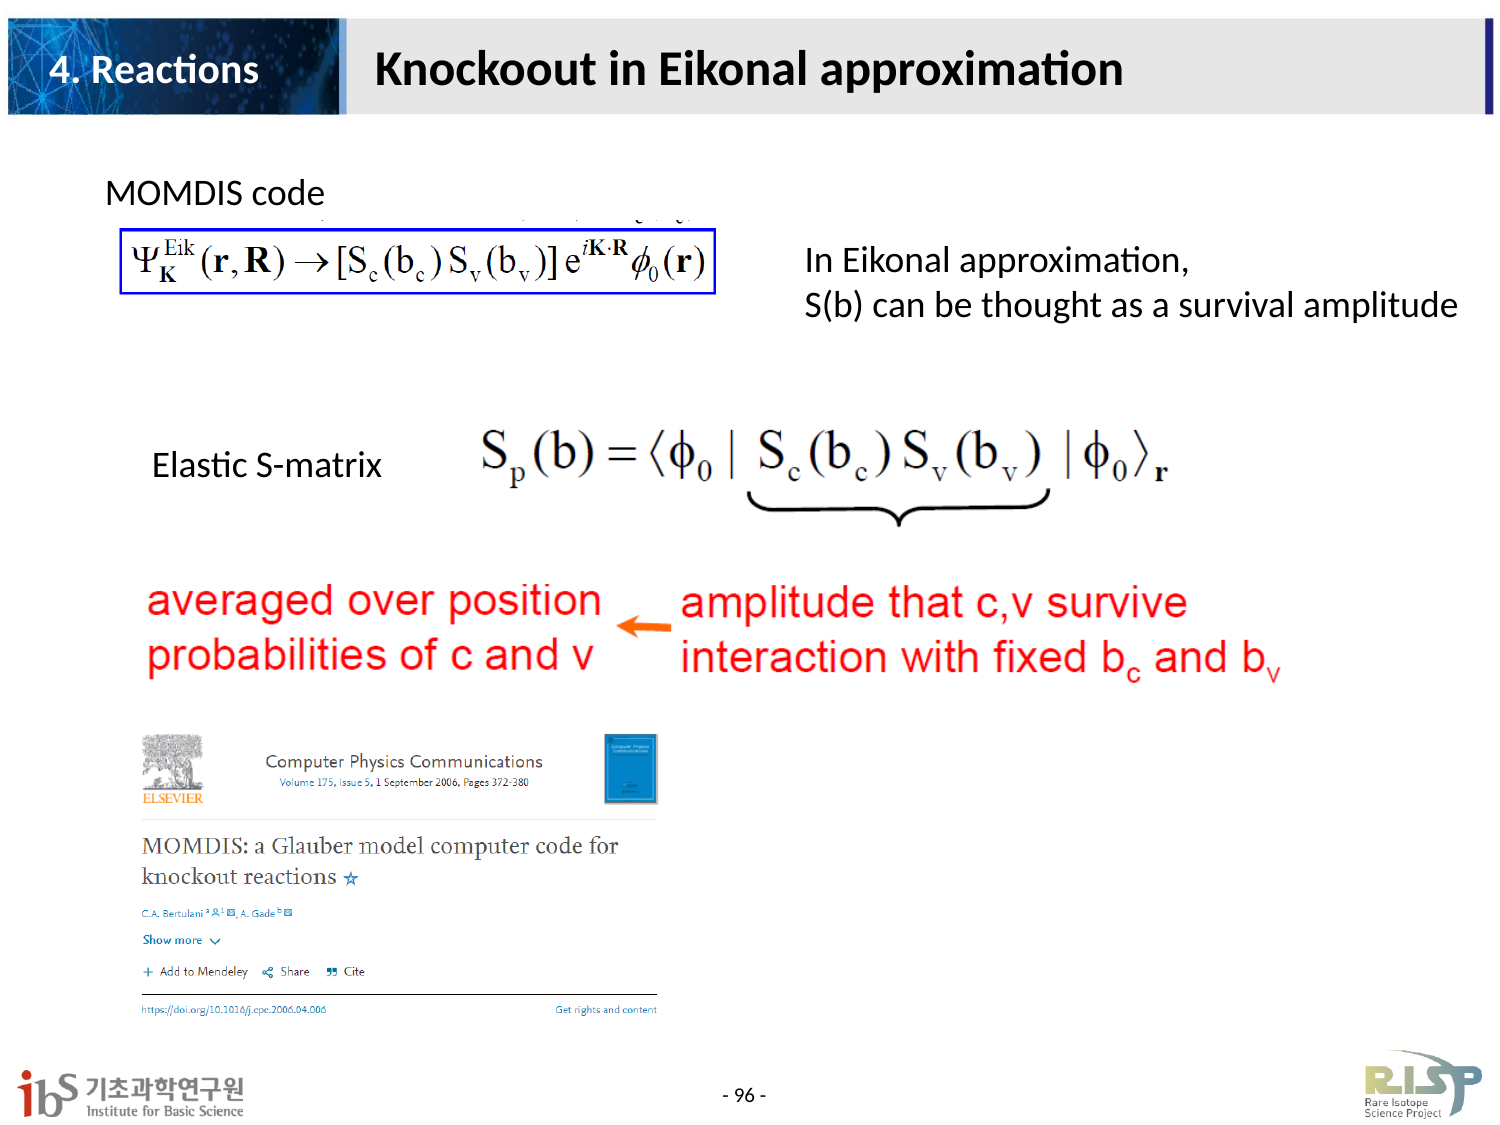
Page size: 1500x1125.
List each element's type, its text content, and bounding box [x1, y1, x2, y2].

text_box Elastic S-matrix [137, 432, 398, 493]
picture [454, 408, 1192, 536]
picture [2, 10, 1500, 130]
picture [131, 727, 667, 1031]
picture [135, 584, 1291, 696]
picture [109, 220, 721, 306]
picture [17, 1070, 243, 1117]
text_box MOMDIS code [89, 160, 341, 221]
picture [1364, 1049, 1482, 1119]
text_box In Eikonal approximation, S(b) can be thought as a survival amplitude [789, 228, 1475, 333]
